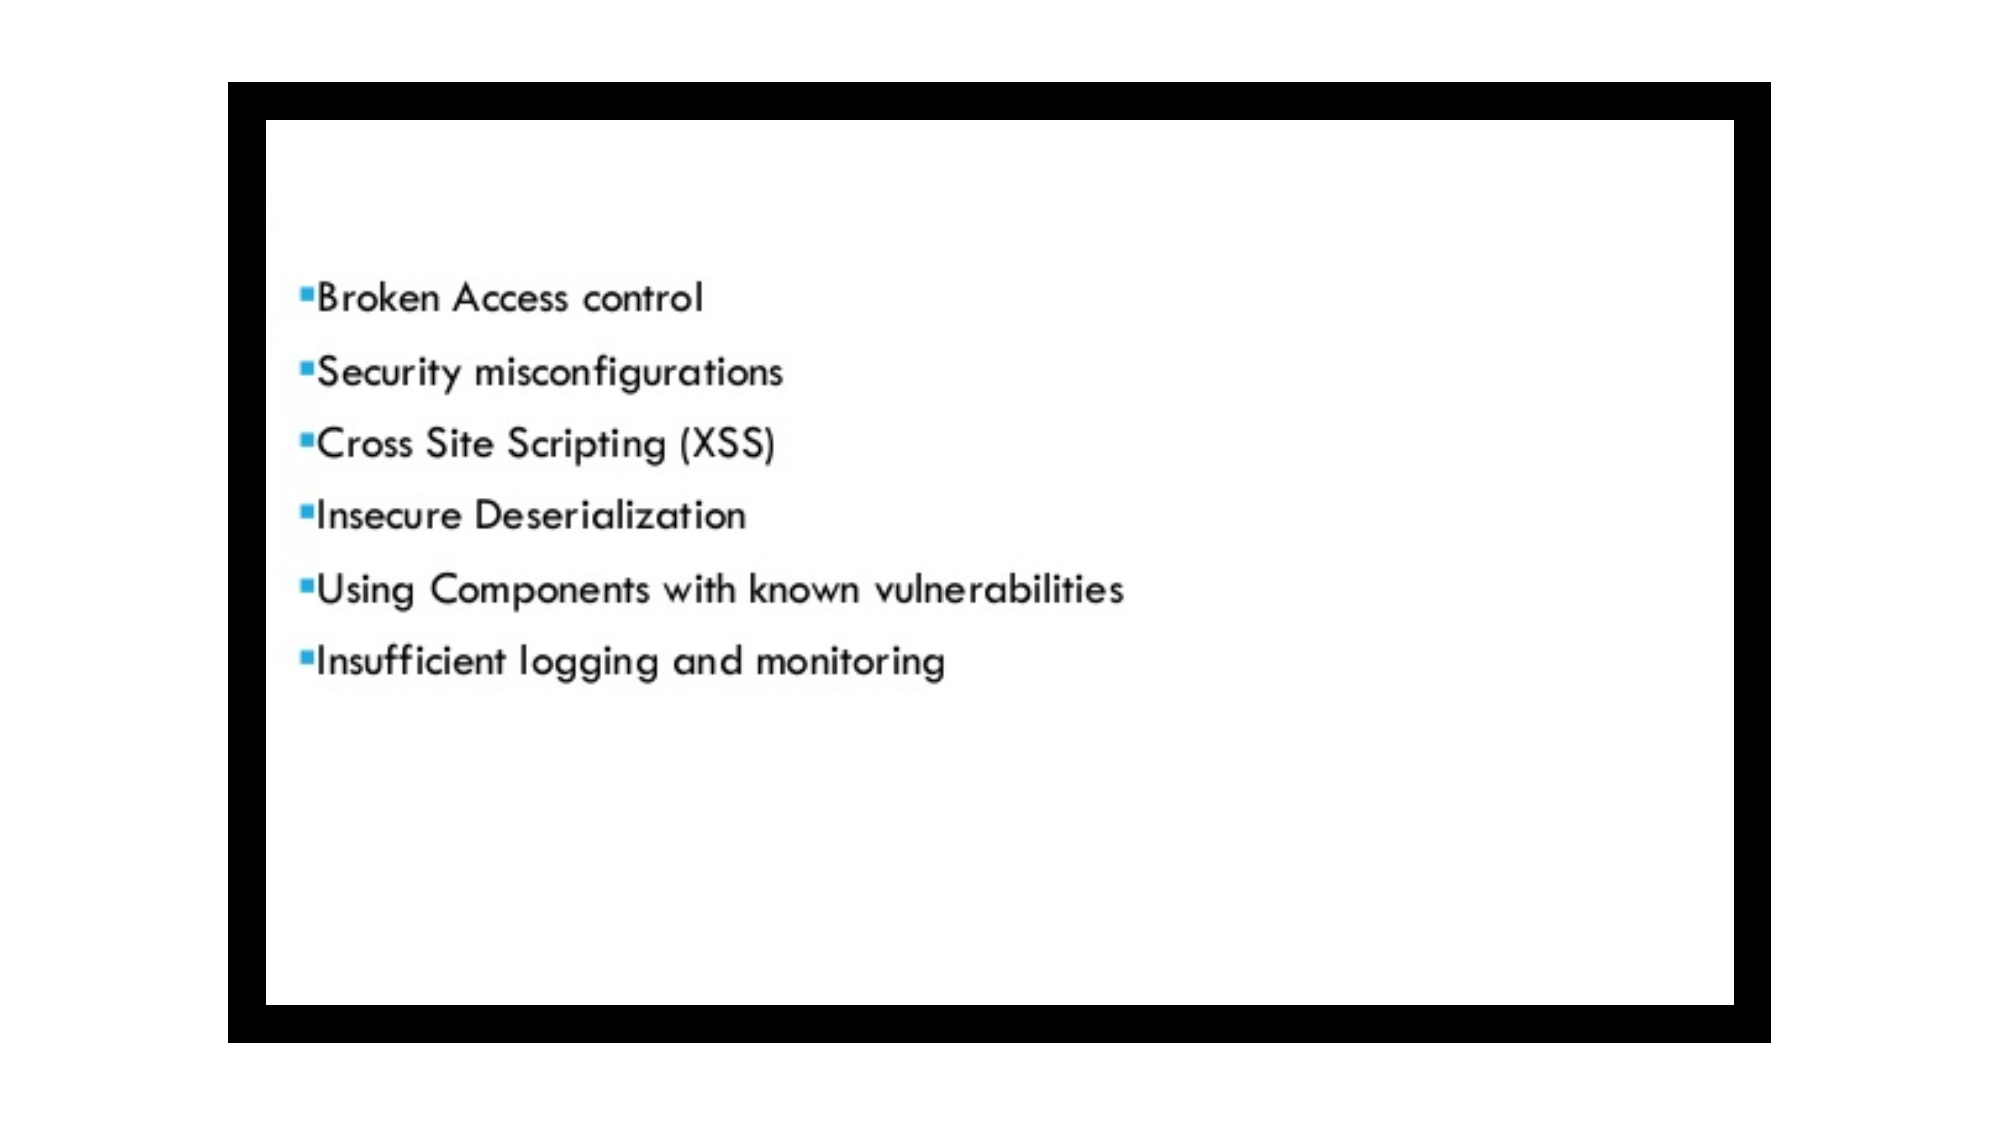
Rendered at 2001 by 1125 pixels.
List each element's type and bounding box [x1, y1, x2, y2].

picture [265, 119, 1735, 1006]
